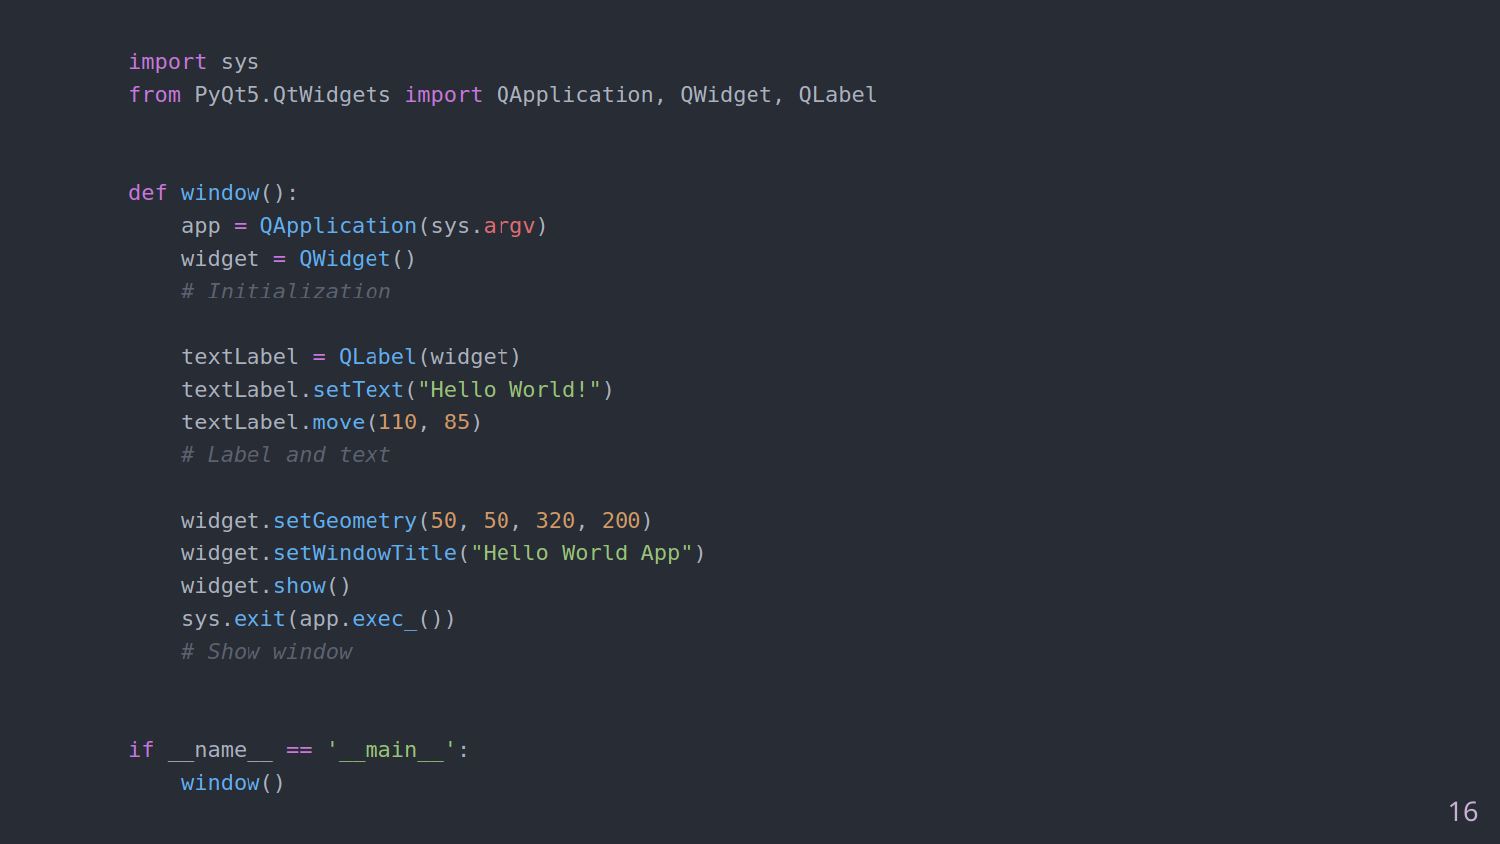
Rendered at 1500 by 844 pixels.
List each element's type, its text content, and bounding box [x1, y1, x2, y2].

picture [121, 48, 881, 795]
slide_number ‹#› [1403, 779, 1494, 844]
